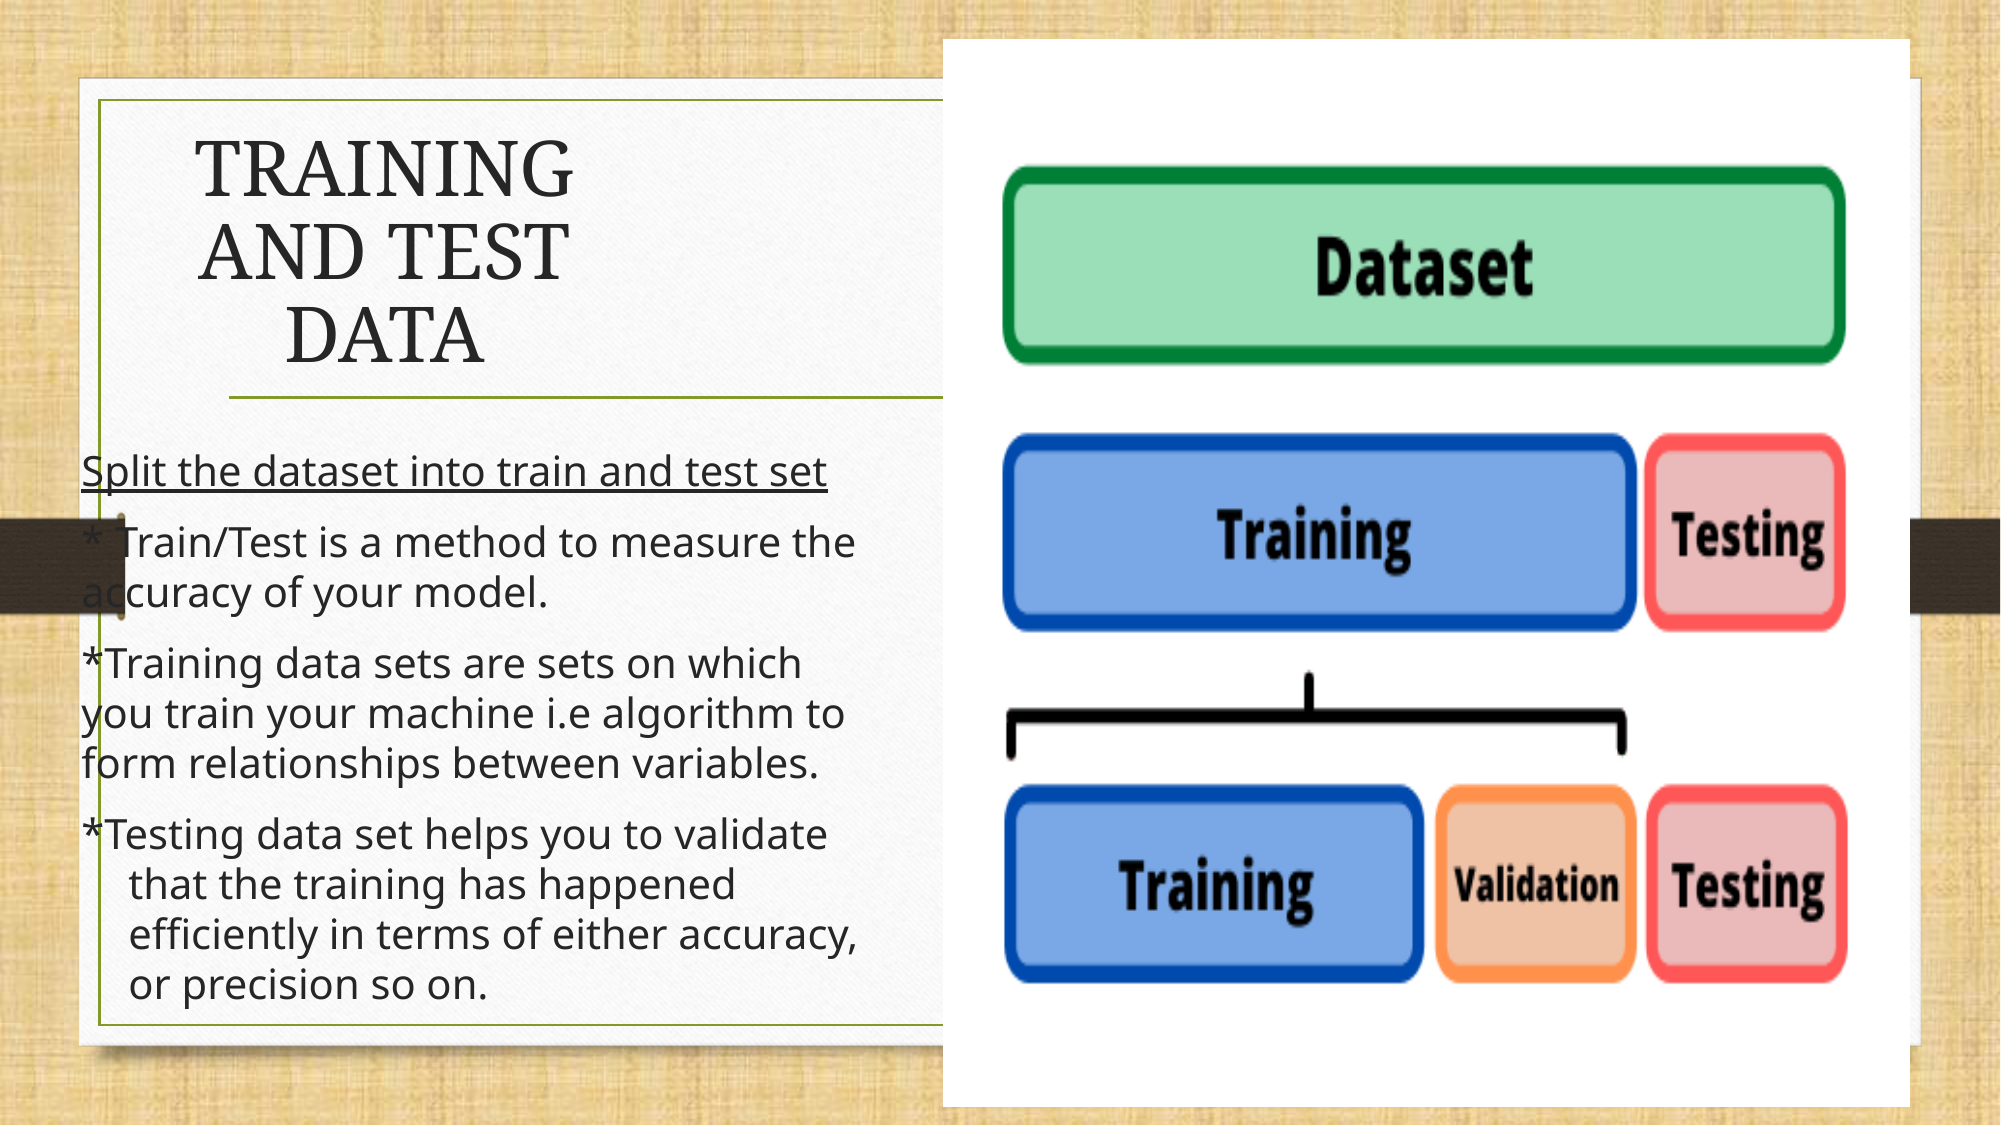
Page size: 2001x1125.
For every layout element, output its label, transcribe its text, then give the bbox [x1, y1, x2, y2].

list Split the dataset into train and test set * Train/Test is a method to measure the accuracy of your model. *Training data sets are sets on which you train your machine i.e algorithm to form relationships between variables. *Testing data set helps you to validate that the training has happened efficiently in terms of either accuracy, or precision so on. [66, 437, 899, 1125]
picture [0, 0, 2001, 1125]
title TRAINING AND TEST DATA [103, 104, 666, 387]
